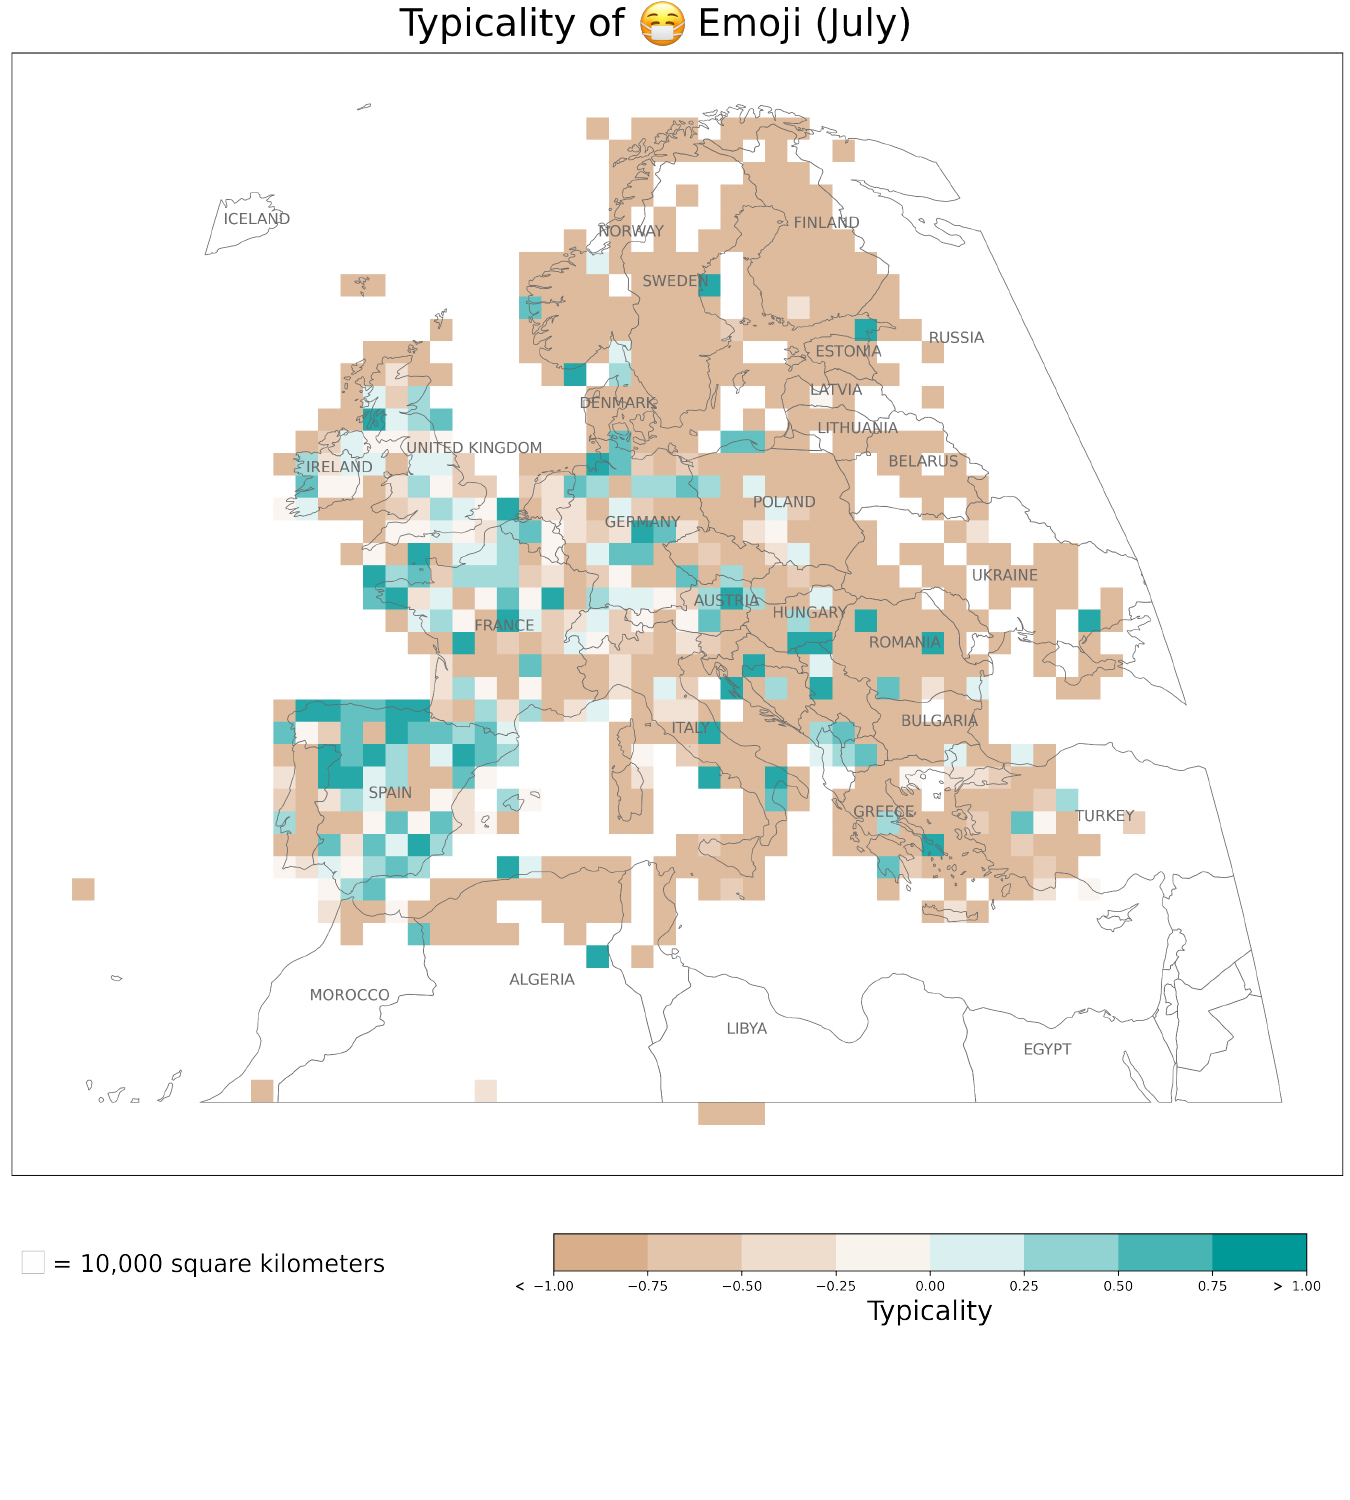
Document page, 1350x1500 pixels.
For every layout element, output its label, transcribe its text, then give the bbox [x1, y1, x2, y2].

picture [19, 1248, 388, 1280]
picture [0, 0, 1350, 1187]
text_box < [508, 1265, 523, 1305]
picture [523, 1224, 1331, 1335]
